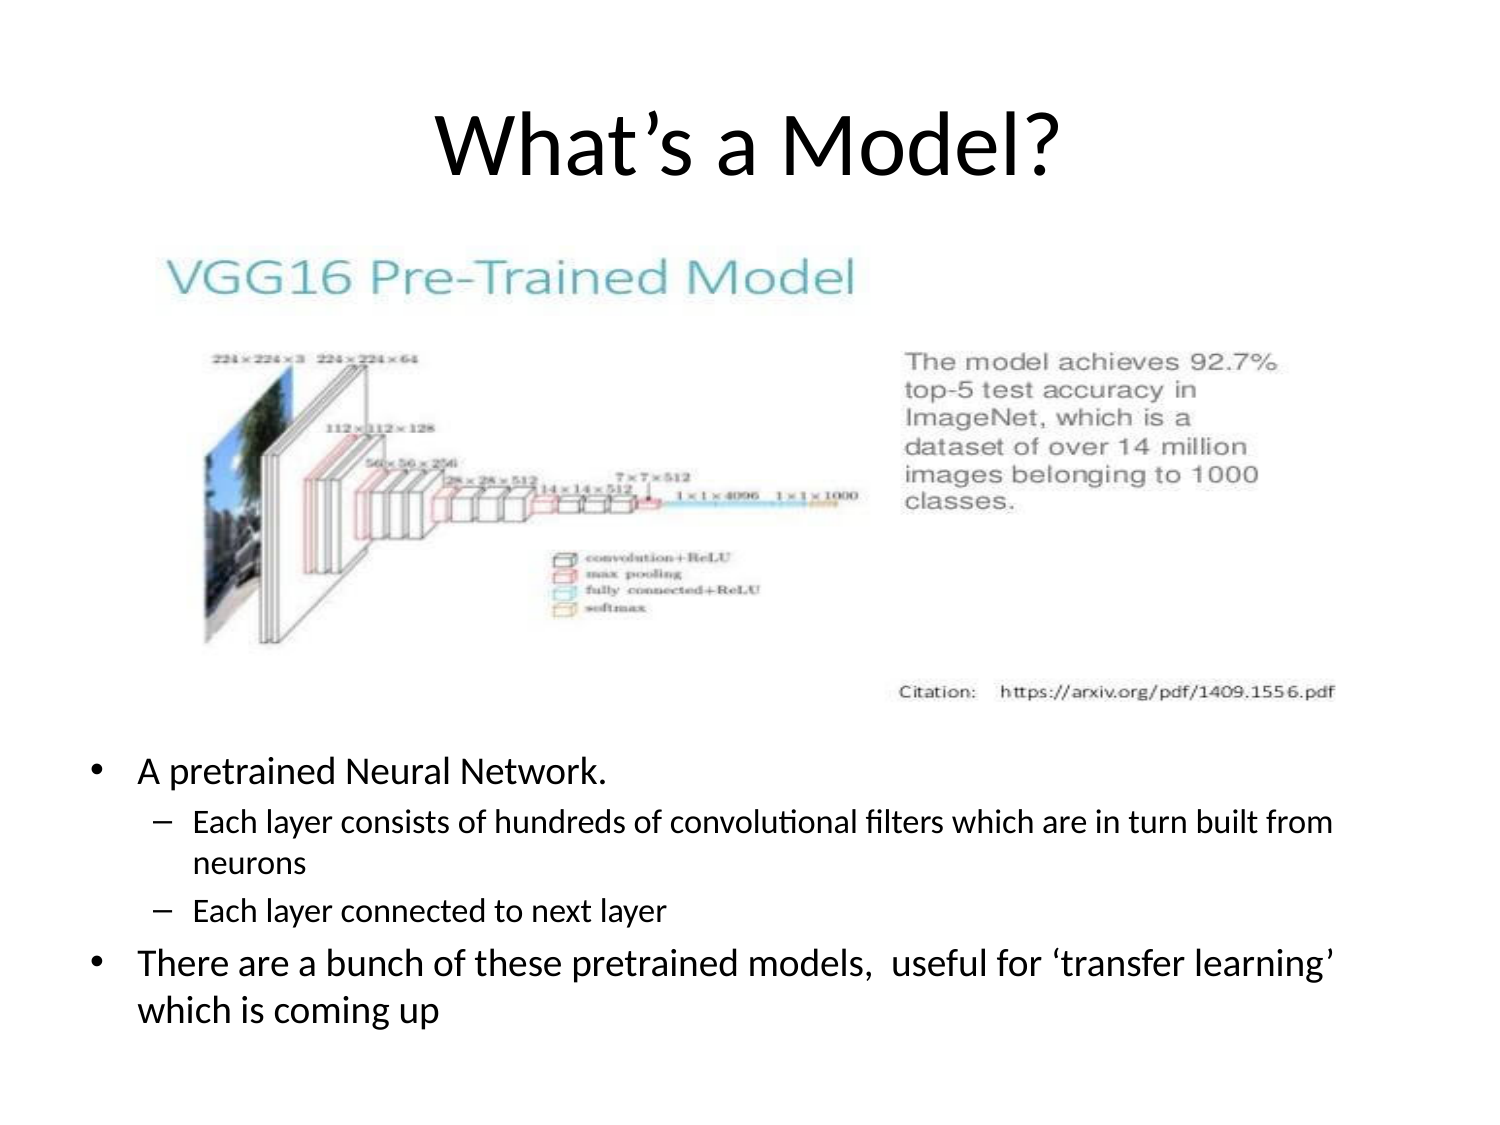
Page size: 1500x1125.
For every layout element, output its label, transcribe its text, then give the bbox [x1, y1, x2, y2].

picture [124, 199, 1363, 724]
title What’s a Model? [75, 45, 1425, 233]
list A pretrained Neural Network. Each layer consists of hundreds of convolutional filters which are in turn built from neurons Each layer connected to next layer There are a bunch of these pretrained models, useful for ‘transfer learning’ which is coming up [75, 737, 1425, 1043]
